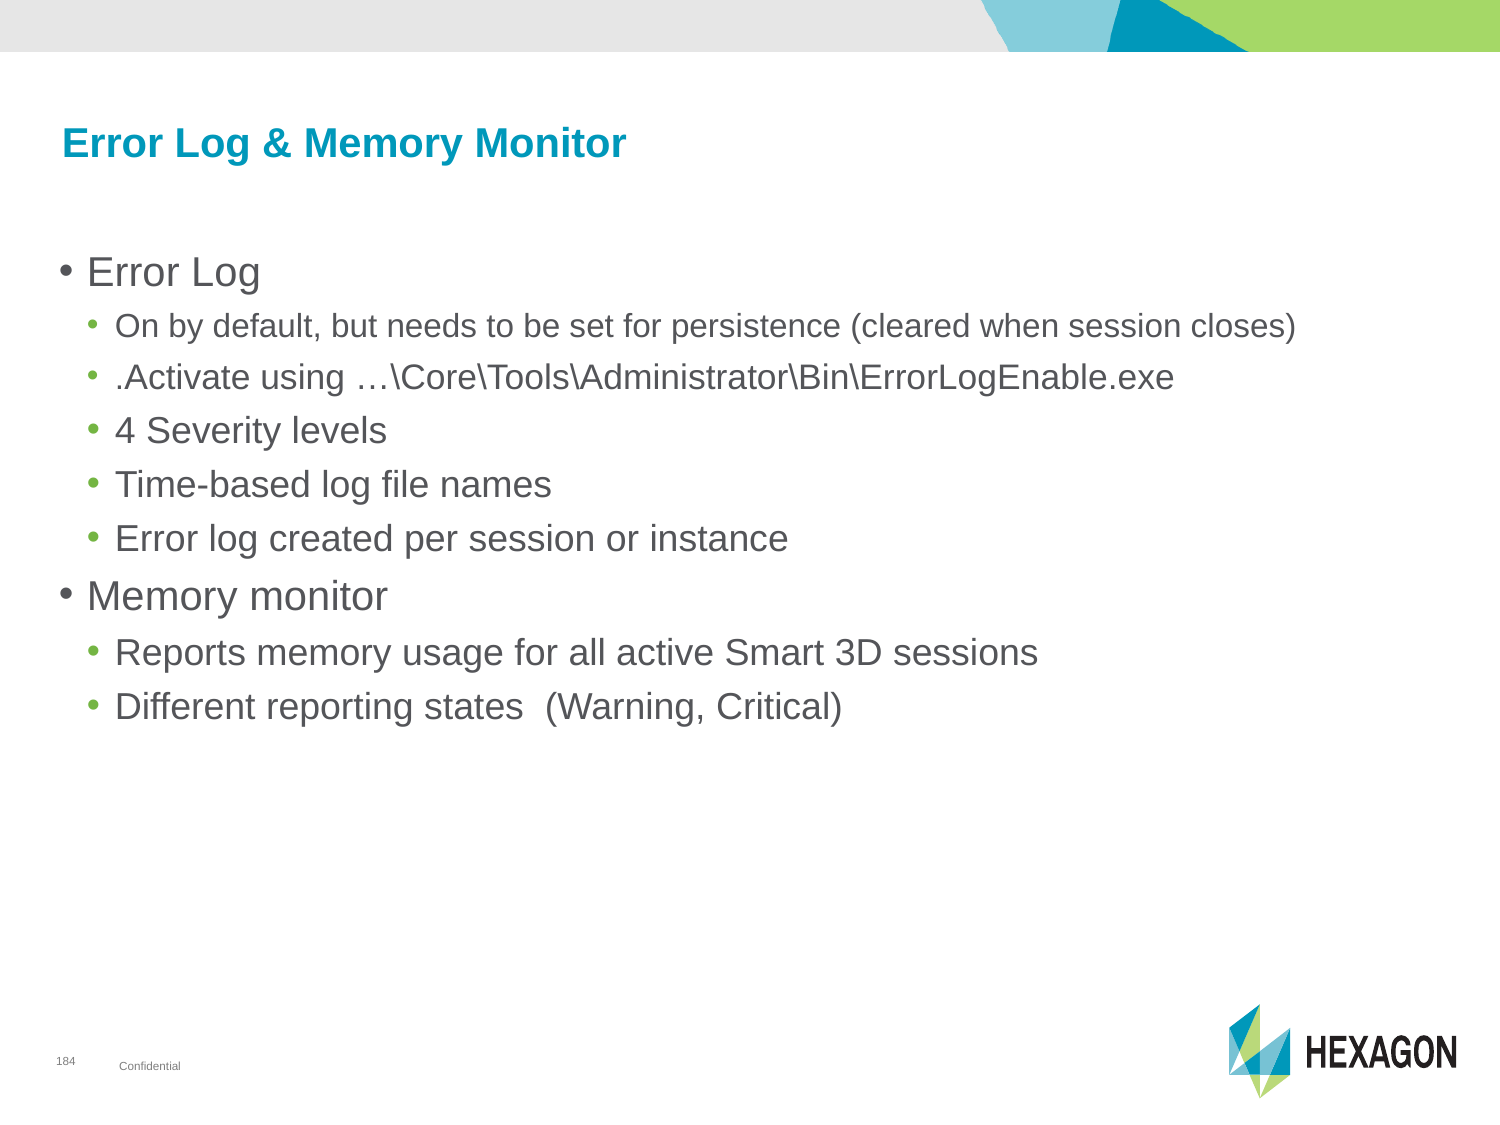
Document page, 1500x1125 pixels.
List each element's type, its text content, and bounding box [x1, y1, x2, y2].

list Error Log On by default, but needs to be set for persistence (cleared when session closes) .Activate using …\Core\Tools\Administrator\Bin\ErrorLogEnable.exe 4 Severity levels Time-based log file names Error log created per session or instance Memory monitor Reports memory usage for all active Smart 3D sessions Different reporting states (Warning, Critical) [43, 237, 1456, 975]
picture [0, 0, 1119, 52]
title Error Log & Memory Monitor [46, 106, 1456, 188]
picture [1162, 0, 1500, 52]
